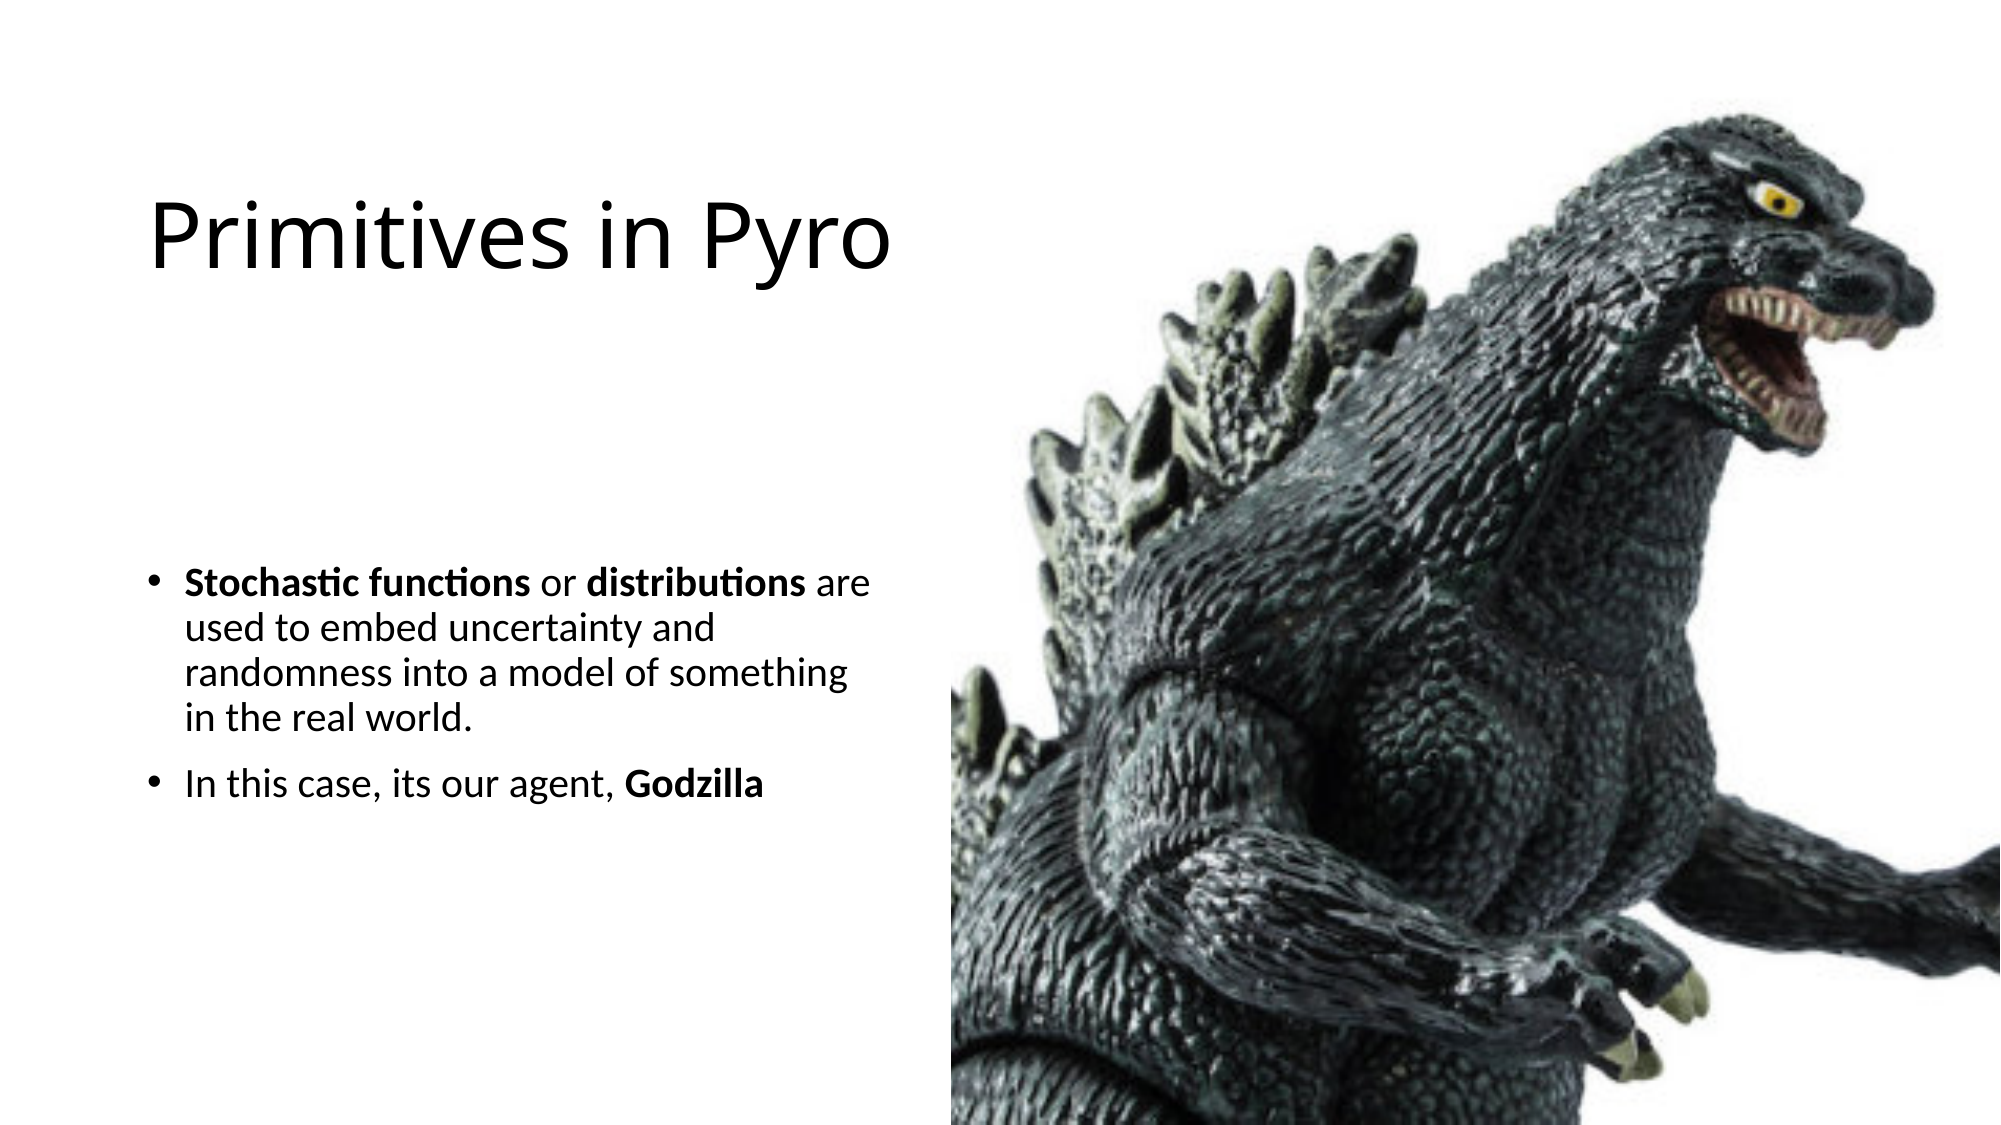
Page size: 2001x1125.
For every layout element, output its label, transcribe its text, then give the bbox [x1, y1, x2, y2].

title Primitives in Pyro [132, 130, 920, 347]
picture [950, 0, 2000, 1125]
list Stochastic functions or distributions are used to embed uncertainty and randomness into a model of something in the real world. In this case, its our agent, Godzilla [132, 372, 905, 995]
